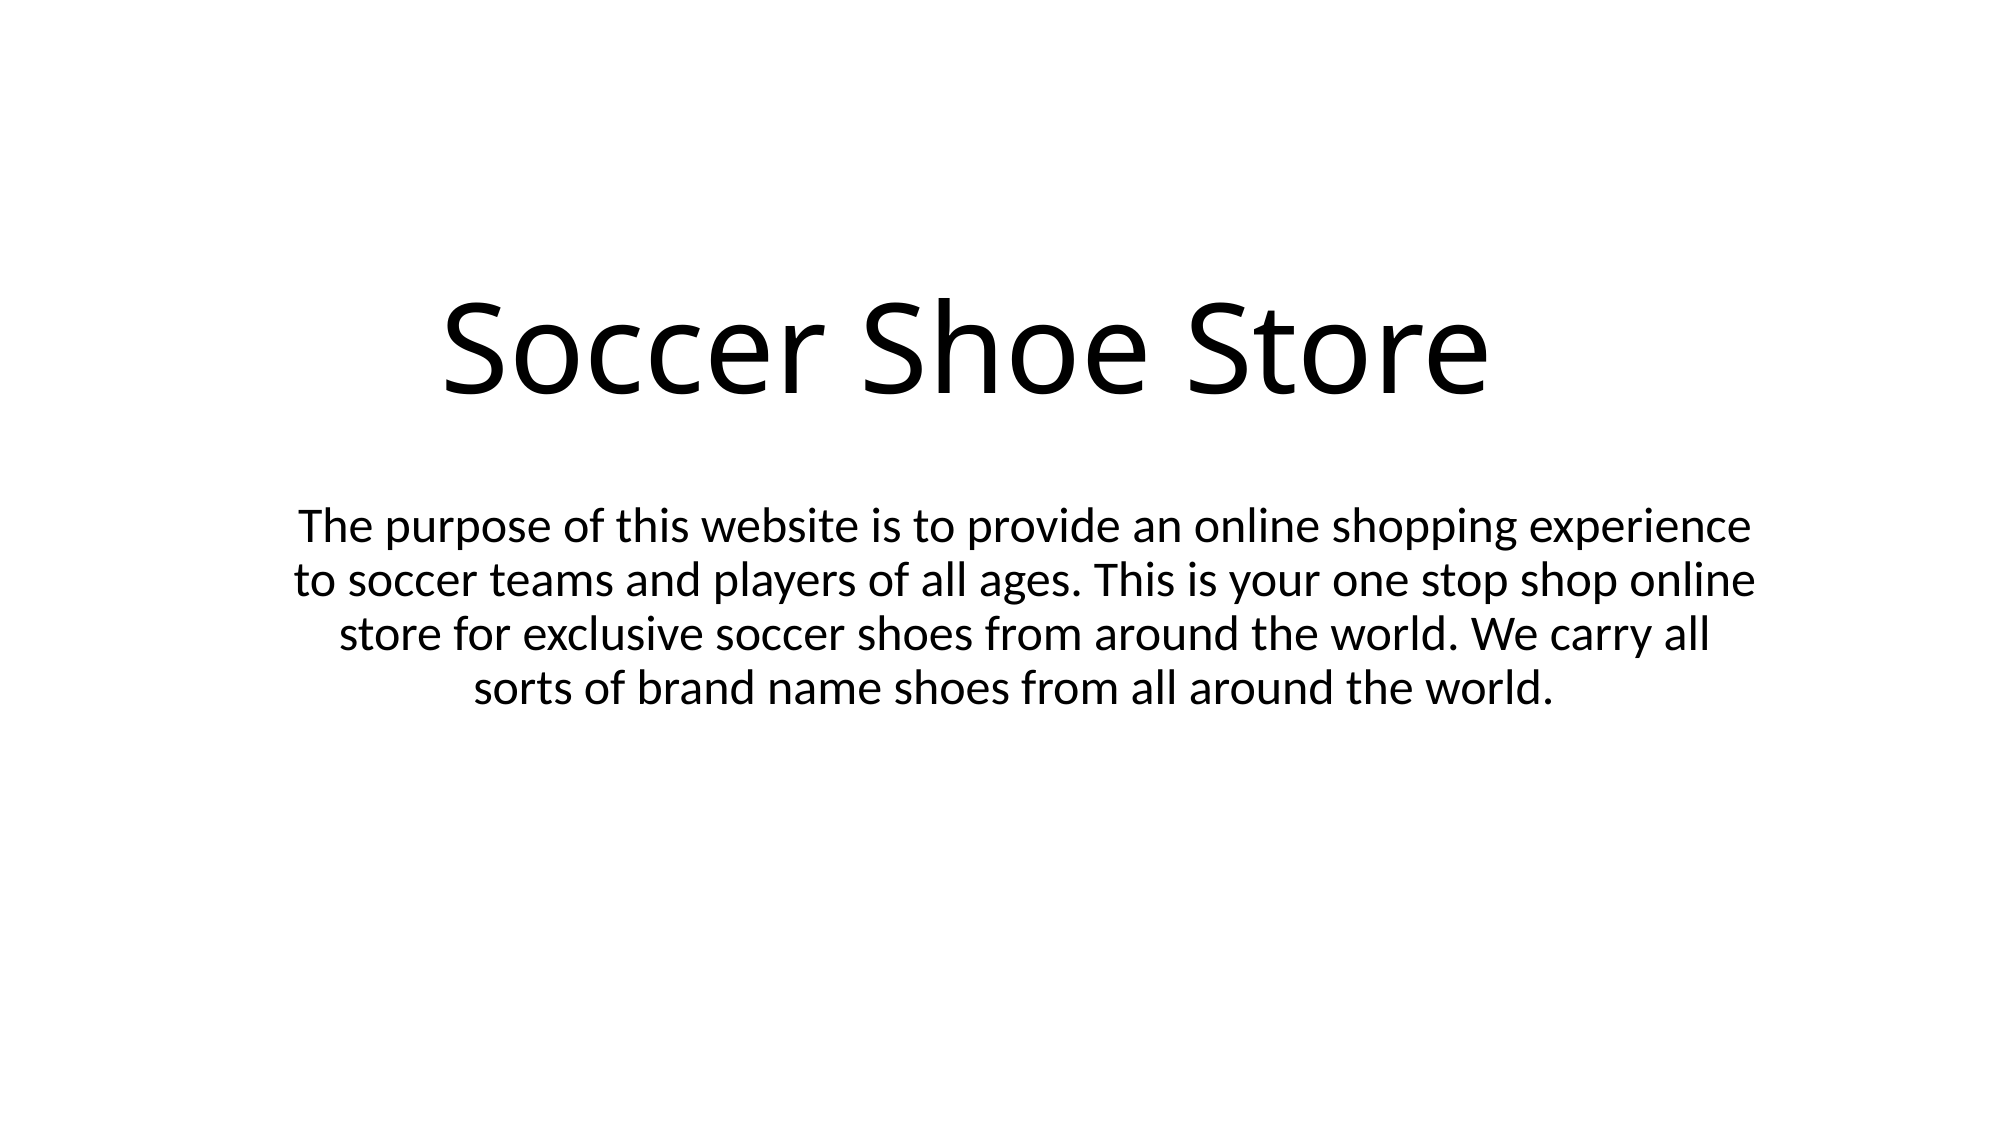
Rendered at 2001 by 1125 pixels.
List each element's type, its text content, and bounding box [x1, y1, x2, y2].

subtitle The purpose of this website is to provide an online shopping experience to soccer teams and players of all ages. This is your one stop shop online store for exclusive soccer shoes from around the world. We carry all sorts of brand name shoes from all around the world. [275, 491, 1776, 764]
title Soccer Shoe Store [249, 184, 1750, 429]
